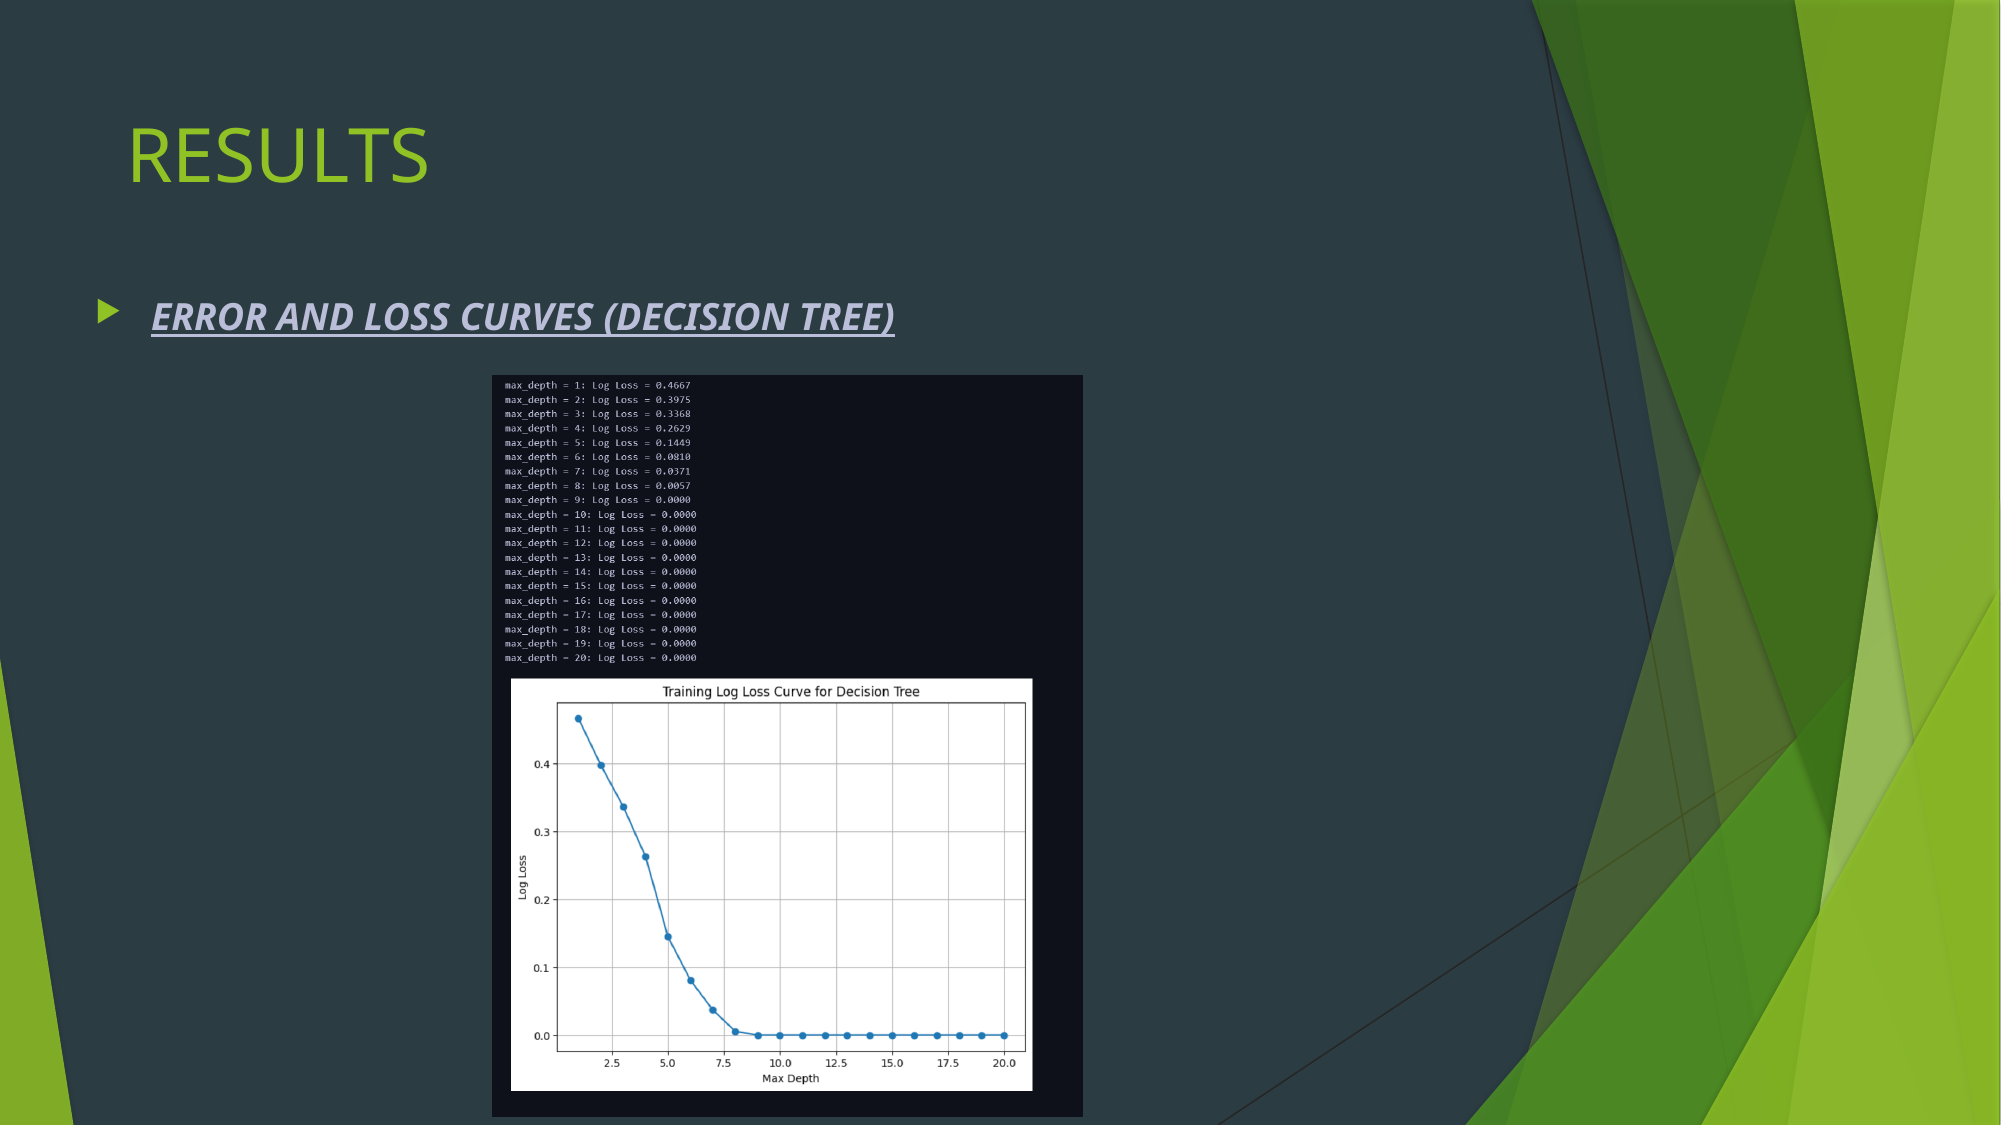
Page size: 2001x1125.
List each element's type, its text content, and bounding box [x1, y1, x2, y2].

title RESULTS [111, 99, 1522, 317]
picture [491, 374, 1084, 1117]
list ERROR AND LOSS CURVES (DECISION TREE) [79, 285, 1491, 923]
